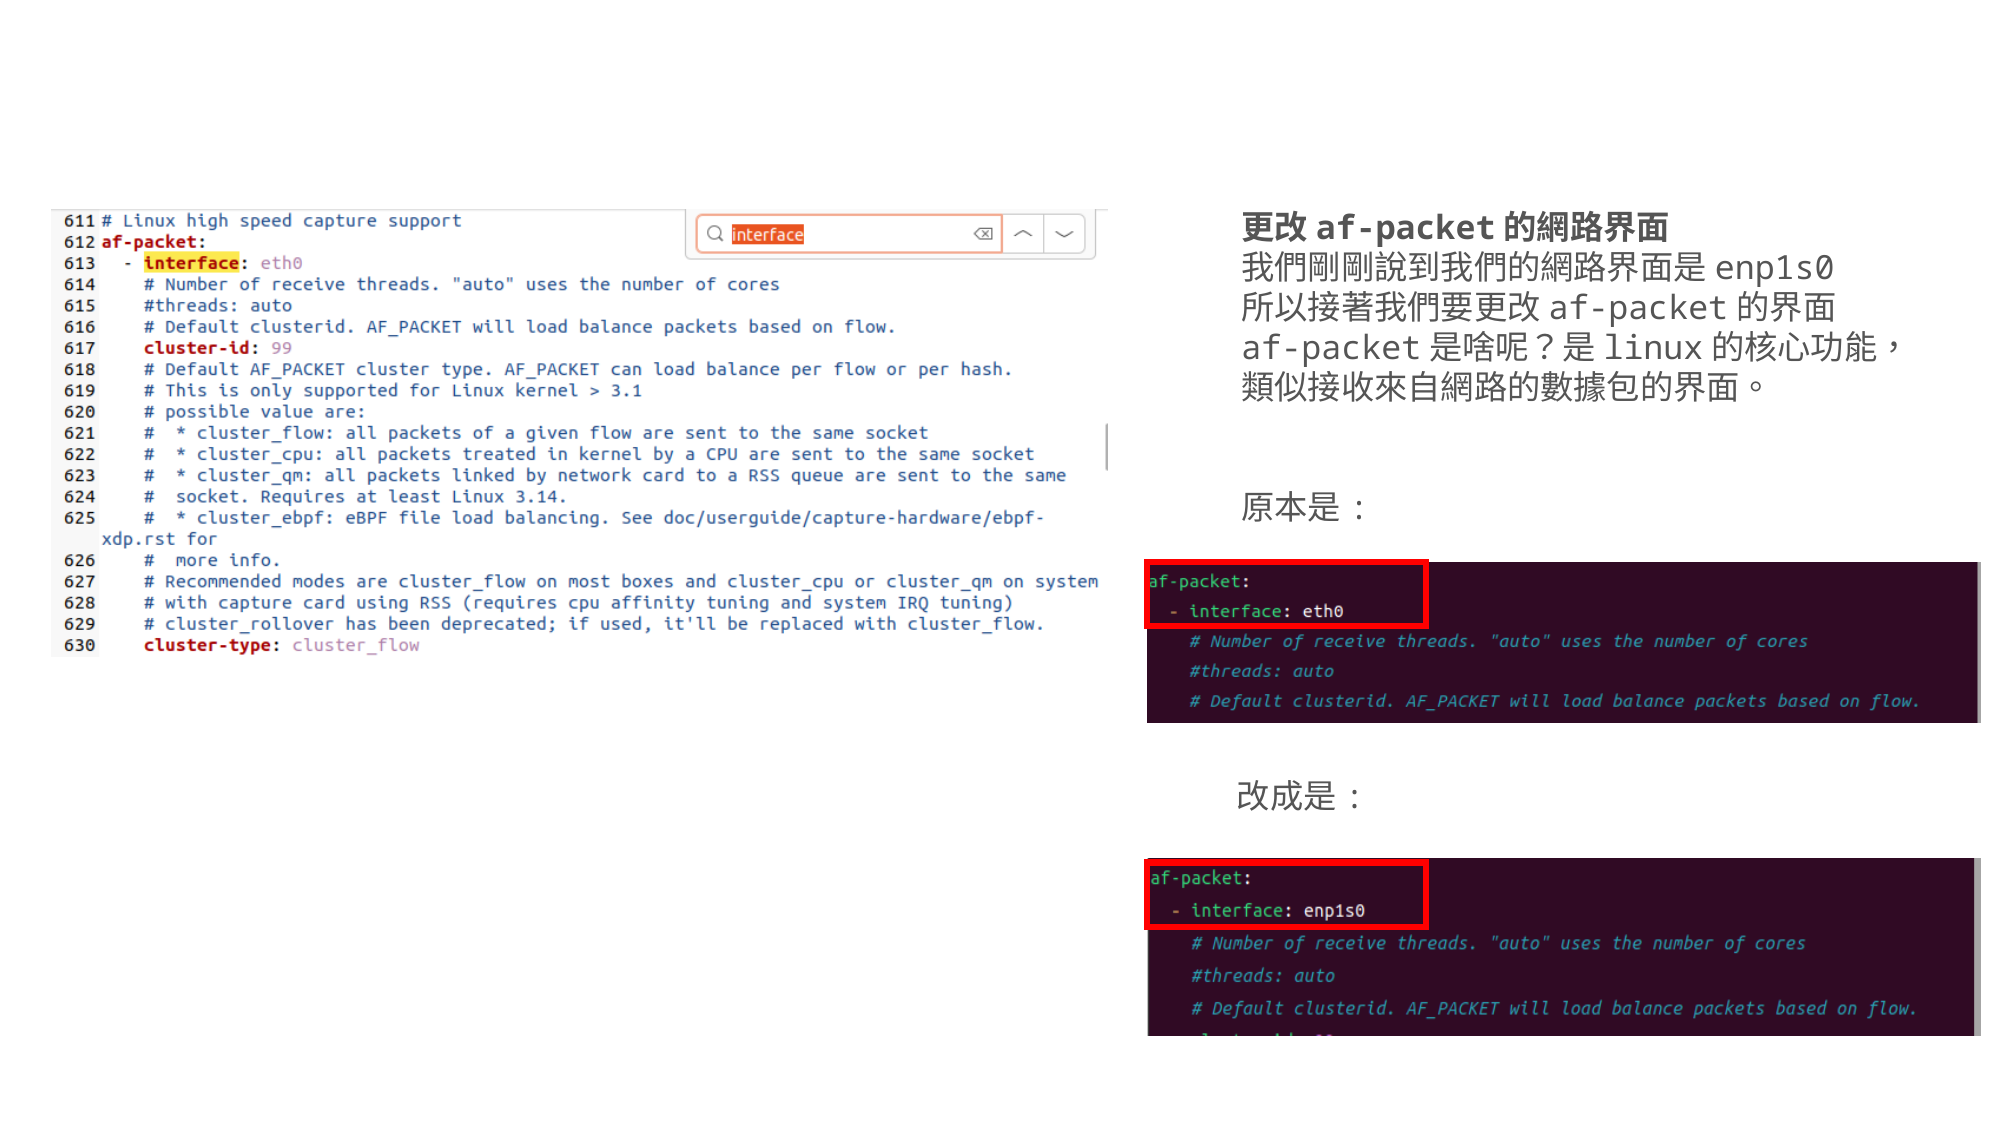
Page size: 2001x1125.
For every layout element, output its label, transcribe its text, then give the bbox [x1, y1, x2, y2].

picture [1147, 858, 1981, 1036]
text_box 更改af-packet的網路界面 我們剛剛說到我們的網路界面是enp1s0 所以接著我們要更改af-packet的界面 af-packet是啥呢？是linux的核心功能， 類似接收來自網路的數據包的界面。 原本是: [1226, 198, 1920, 534]
picture [1147, 562, 1981, 723]
picture [51, 209, 1108, 657]
text_box 改成是: [1222, 768, 1380, 823]
